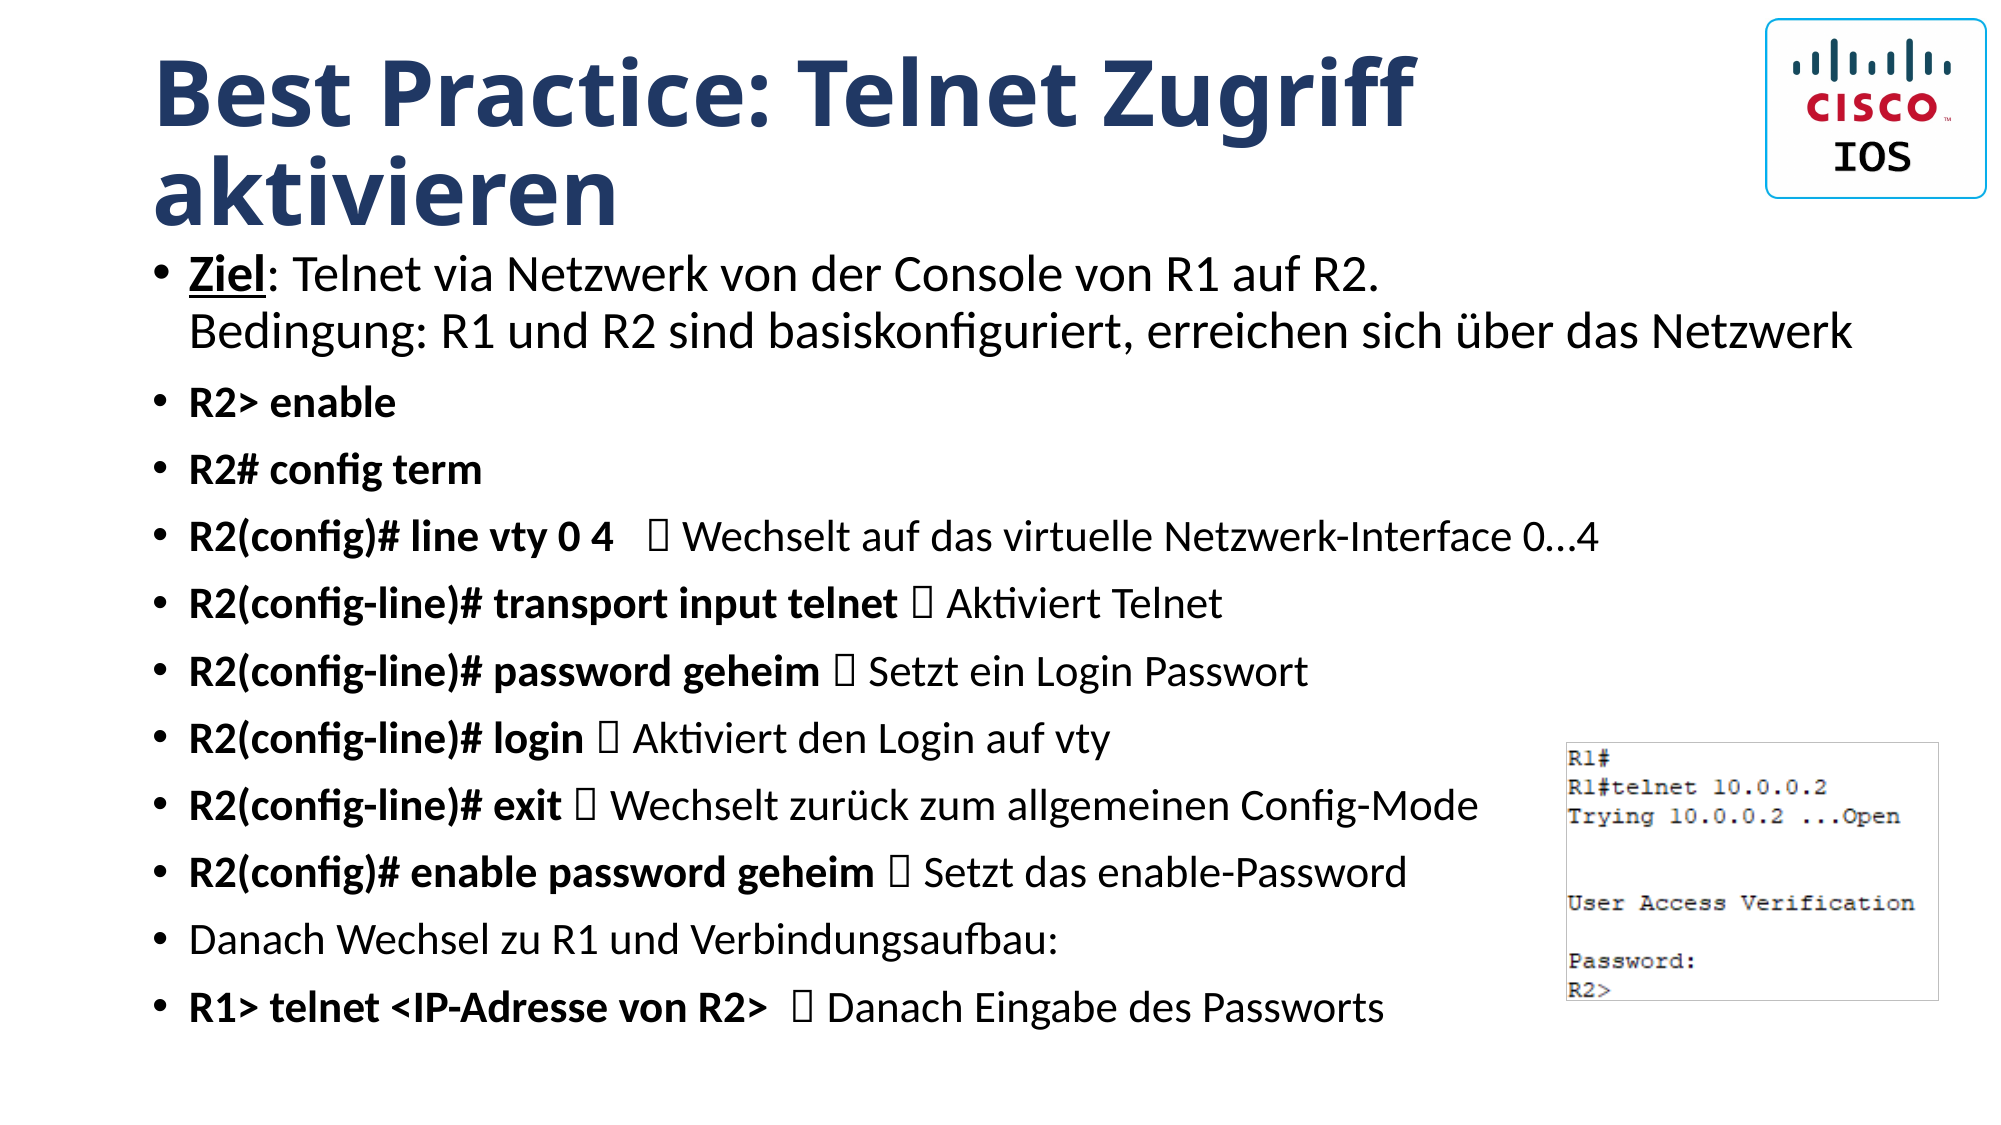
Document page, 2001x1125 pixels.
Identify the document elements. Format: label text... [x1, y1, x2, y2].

picture [1979, 18, 1987, 26]
list Ziel: Telnet via Netzwerk von der Console von R1 auf R2. Bedingung: R1 und R2 sind basiskonfiguriert, erreichen sich über das Netzwerk R2> enable R2# config term R2(config)# line vty 0 4  Wechselt auf das virtuelle Netzwerk-Interface 0…4 R2(config-line)# transport input telnet  Aktiviert Telnet R2(config-line)# password geheim  Setzt ein Login Passwort R2(config-line)# login  Aktiviert den Login auf vty R2(config-line)# exit  Wechselt zurück zum allgemeinen Config-Mode R2(config)# enable password geheim  Setzt das enable-Password Danach Wechsel zu R1 und Verbindungsaufbau: R1> telnet <IP-Adresse von R2>  Danach Eingabe des Passworts [137, 238, 1961, 1048]
picture [1768, 21, 1984, 197]
picture [1566, 742, 1939, 1001]
picture [1765, 18, 1773, 26]
picture [1980, 192, 1987, 199]
title Best Practice: Telnet Zugriff aktivieren [137, 37, 1766, 238]
